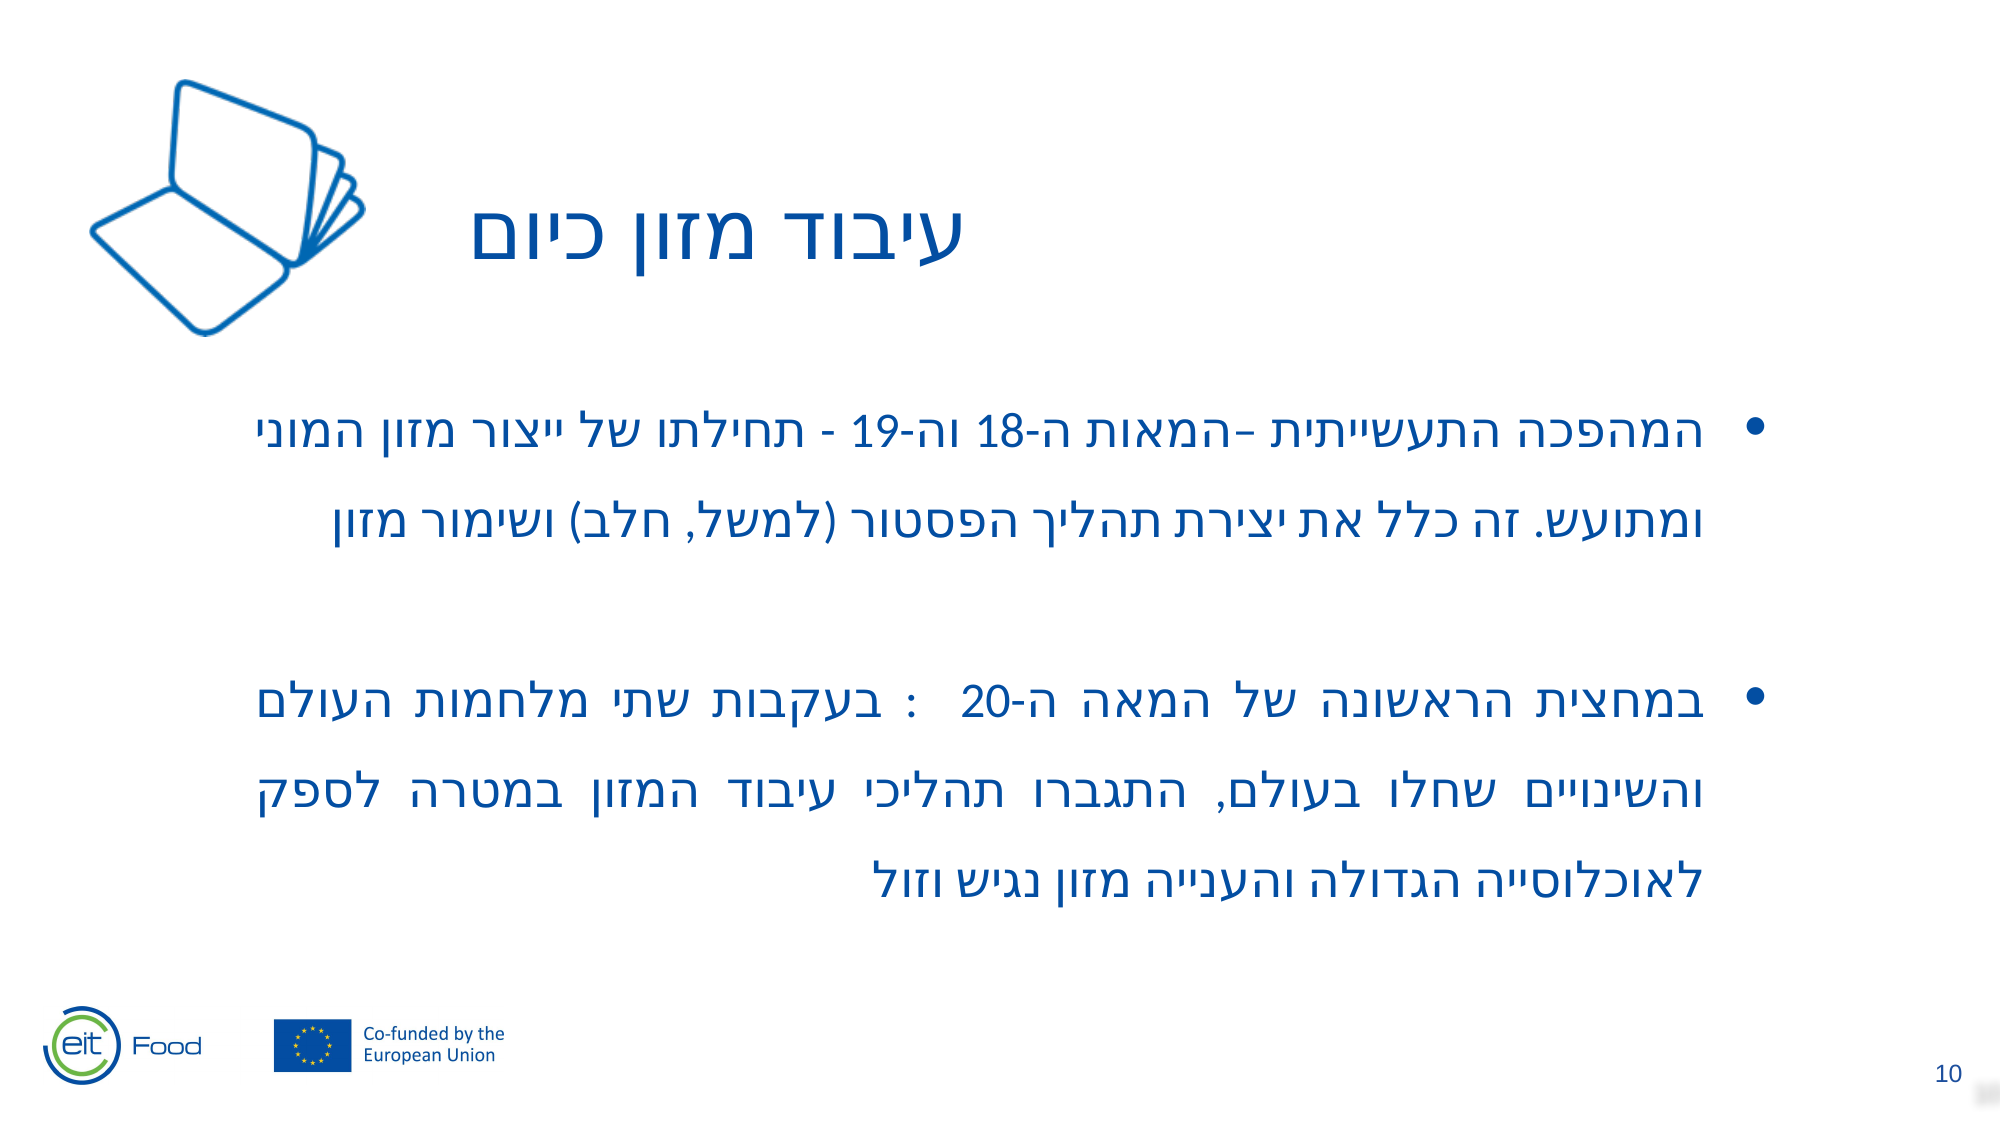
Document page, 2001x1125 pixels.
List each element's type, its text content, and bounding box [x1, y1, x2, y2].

picture [89, 79, 366, 337]
picture [43, 1006, 504, 1085]
list עיבוד מזון כיום [452, 168, 1949, 299]
text_box המהפכה התעשייתית –המאות ה-18 וה-19 - תחילתו של ייצור מזון המוני ומתועש. זה כלל את יצירת תהליך הפסטור (למשל, חלב) ושימור מזון במחצית הראשונה של המאה ה-20 : בעקבות שתי מלחמות העולם והשינויים שחלו בעולם, התגברו תהליכי עיבוד המזון במטרה לספק לאוכלוסייה הגדולה והענייה מזון נגיש וזול [239, 360, 1796, 1042]
slide_number ‹#› [1527, 1042, 1978, 1103]
